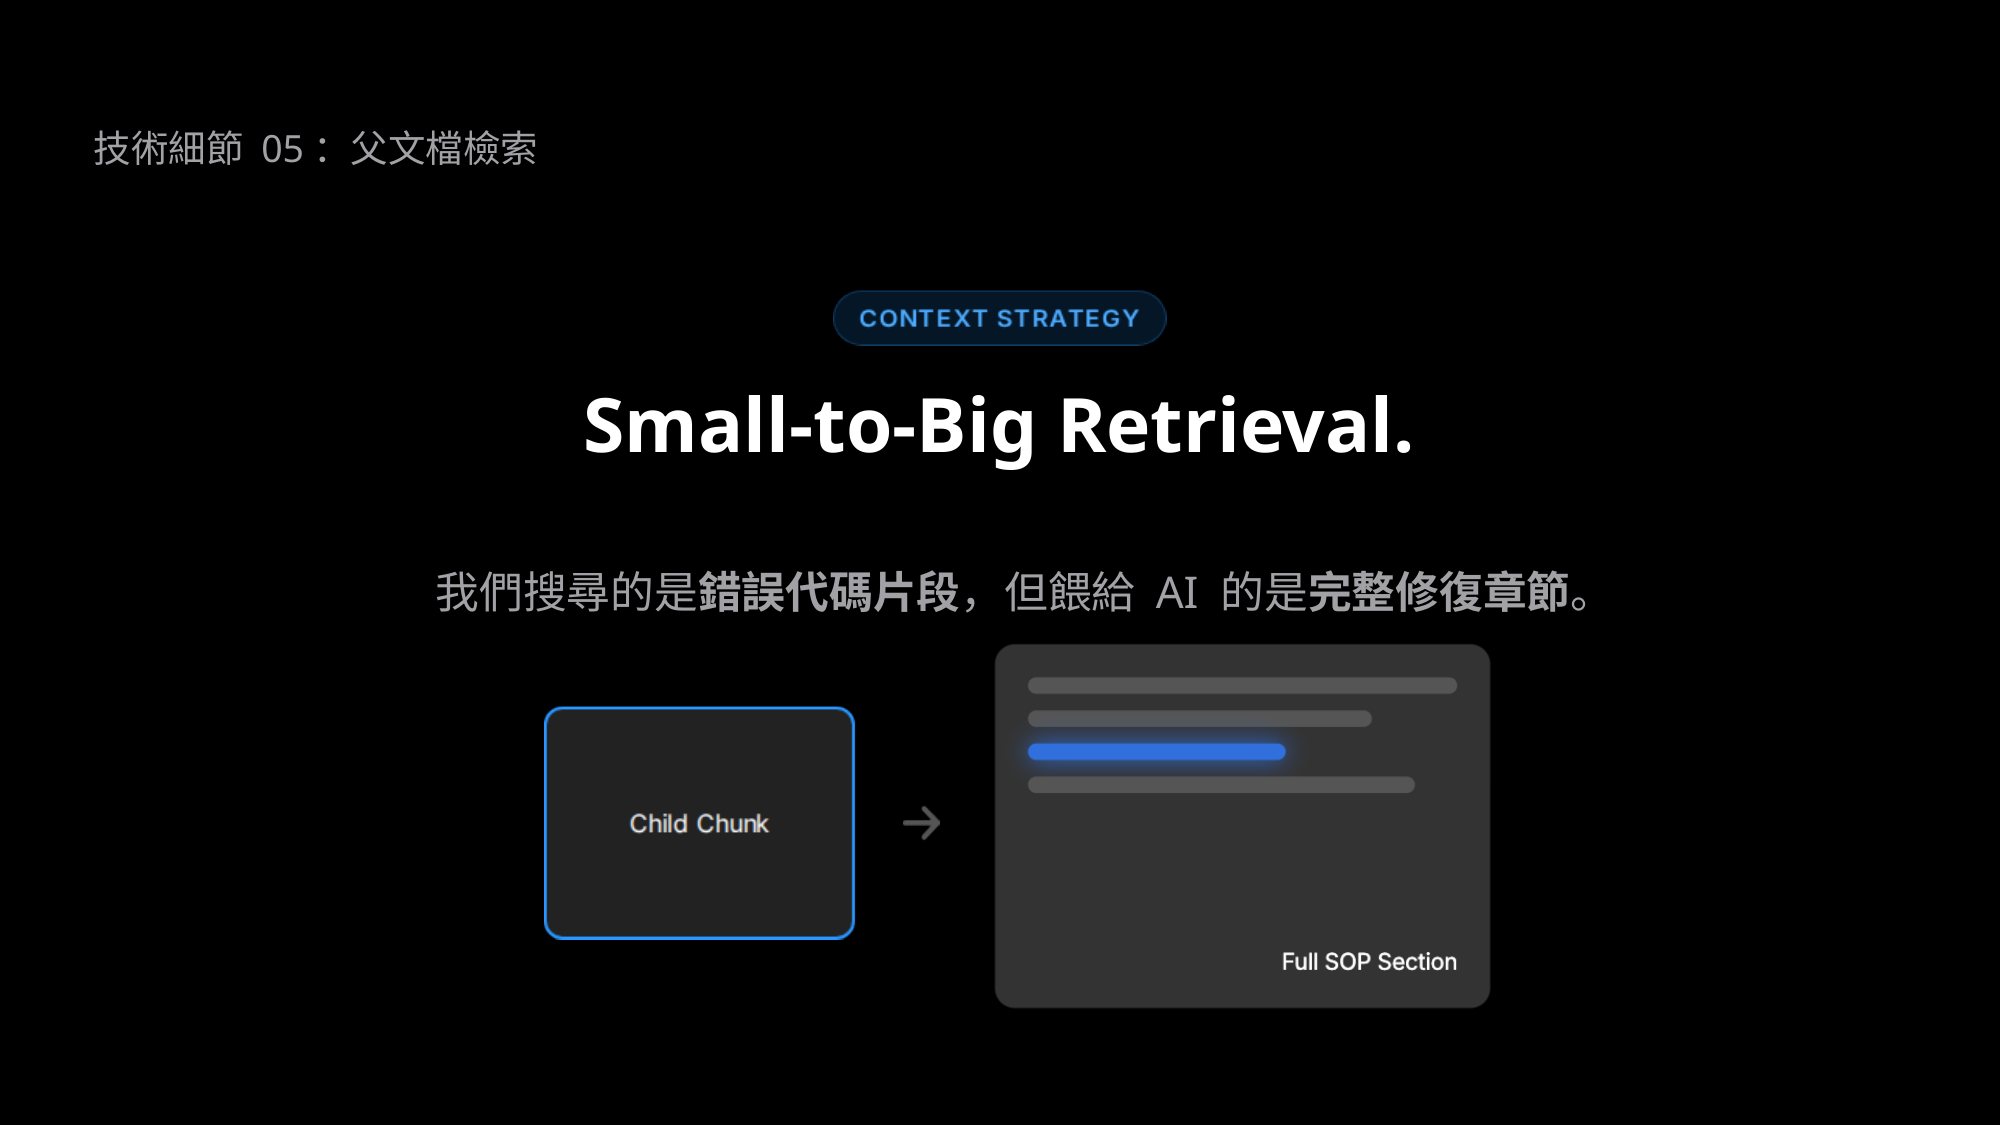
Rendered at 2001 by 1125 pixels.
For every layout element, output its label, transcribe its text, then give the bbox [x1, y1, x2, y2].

picture [544, 705, 858, 941]
text_box 技術細節 05：父文檔檢索 [93, 124, 1997, 170]
text_box 我們搜尋的是錯誤代碼片段，但餵給 AI 的是完整修復章節。 [423, 538, 1627, 618]
picture [832, 289, 1168, 347]
text_box Small-to-Big Retrieval. [582, 377, 1418, 468]
picture [986, 636, 1498, 1017]
picture [903, 798, 941, 847]
